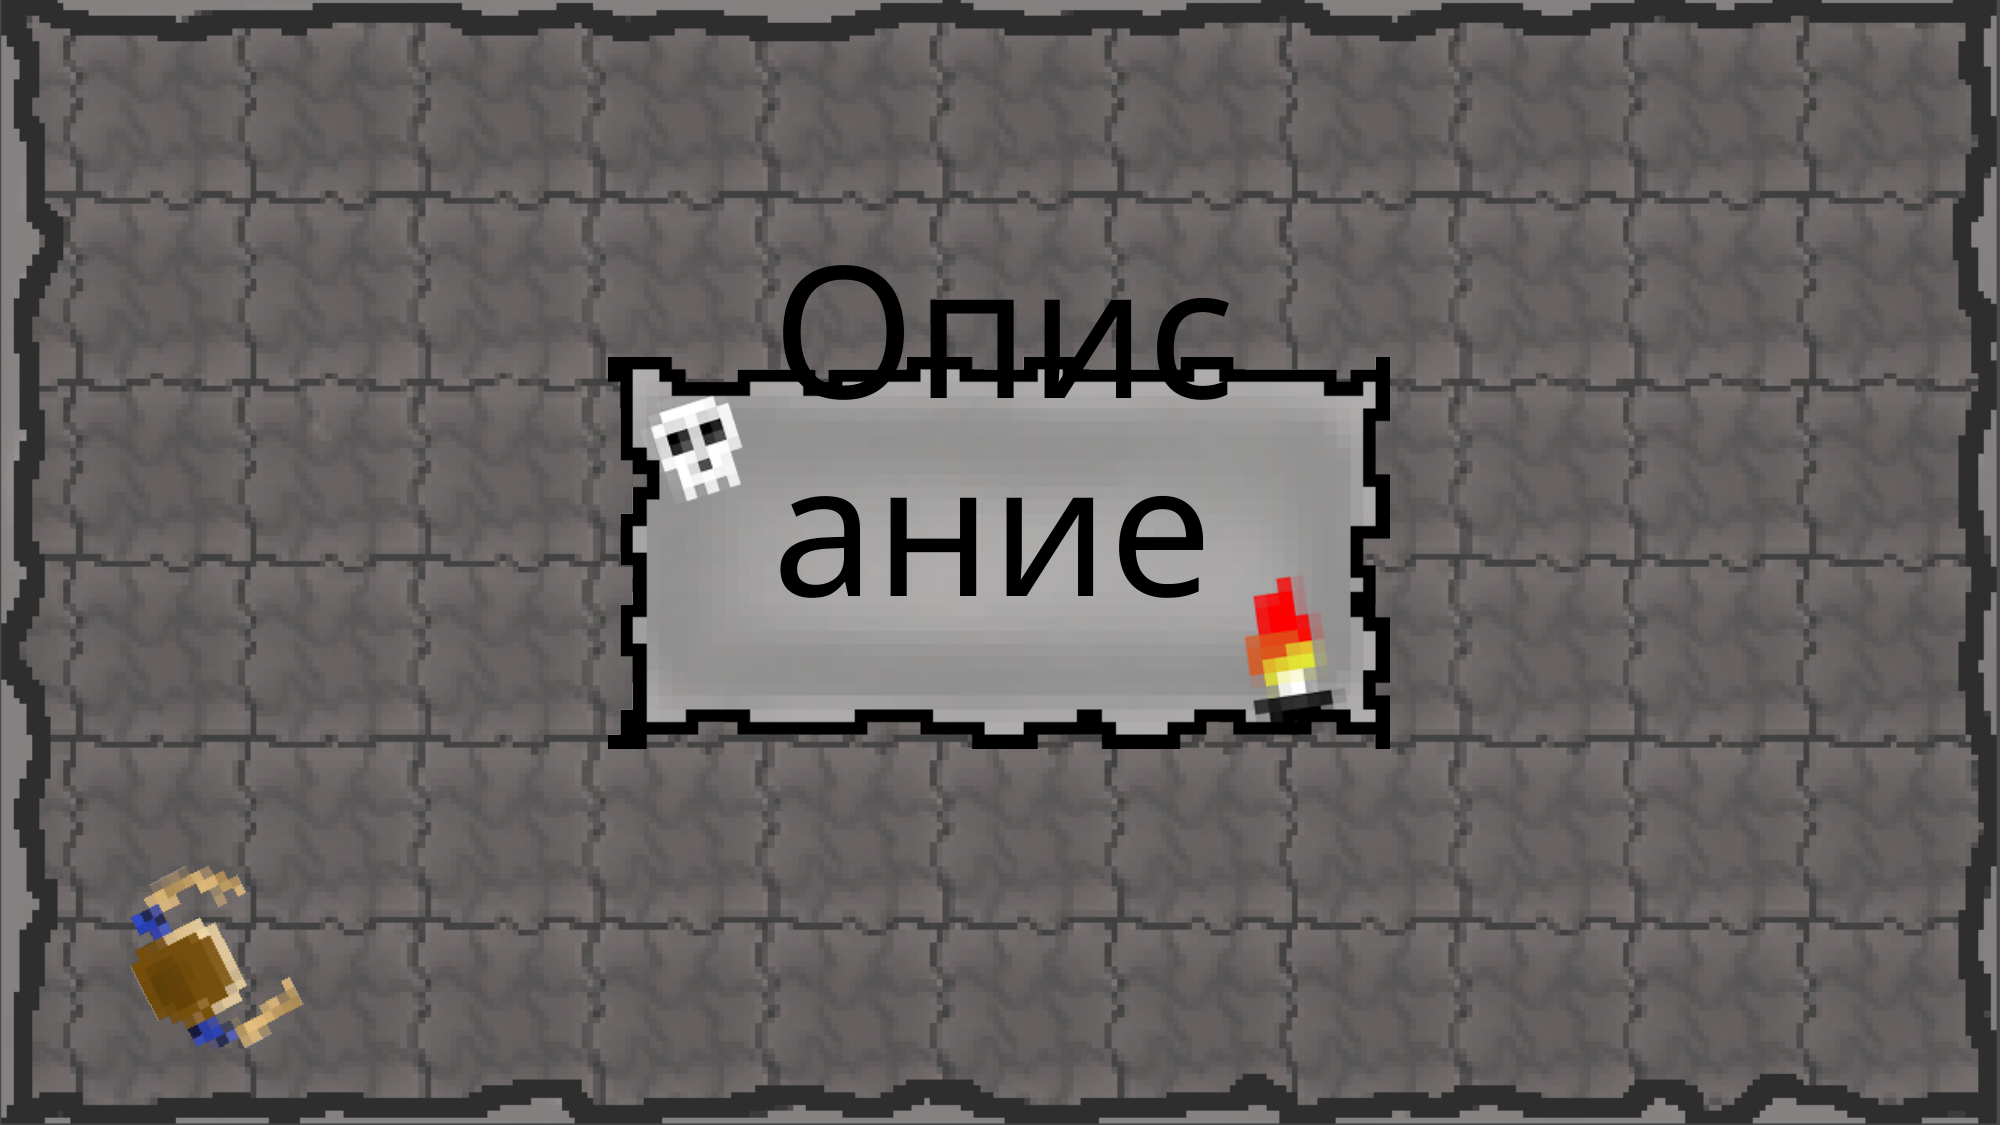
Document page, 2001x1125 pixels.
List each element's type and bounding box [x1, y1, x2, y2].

picture [0, 748, 421, 1125]
picture [608, 357, 1390, 749]
